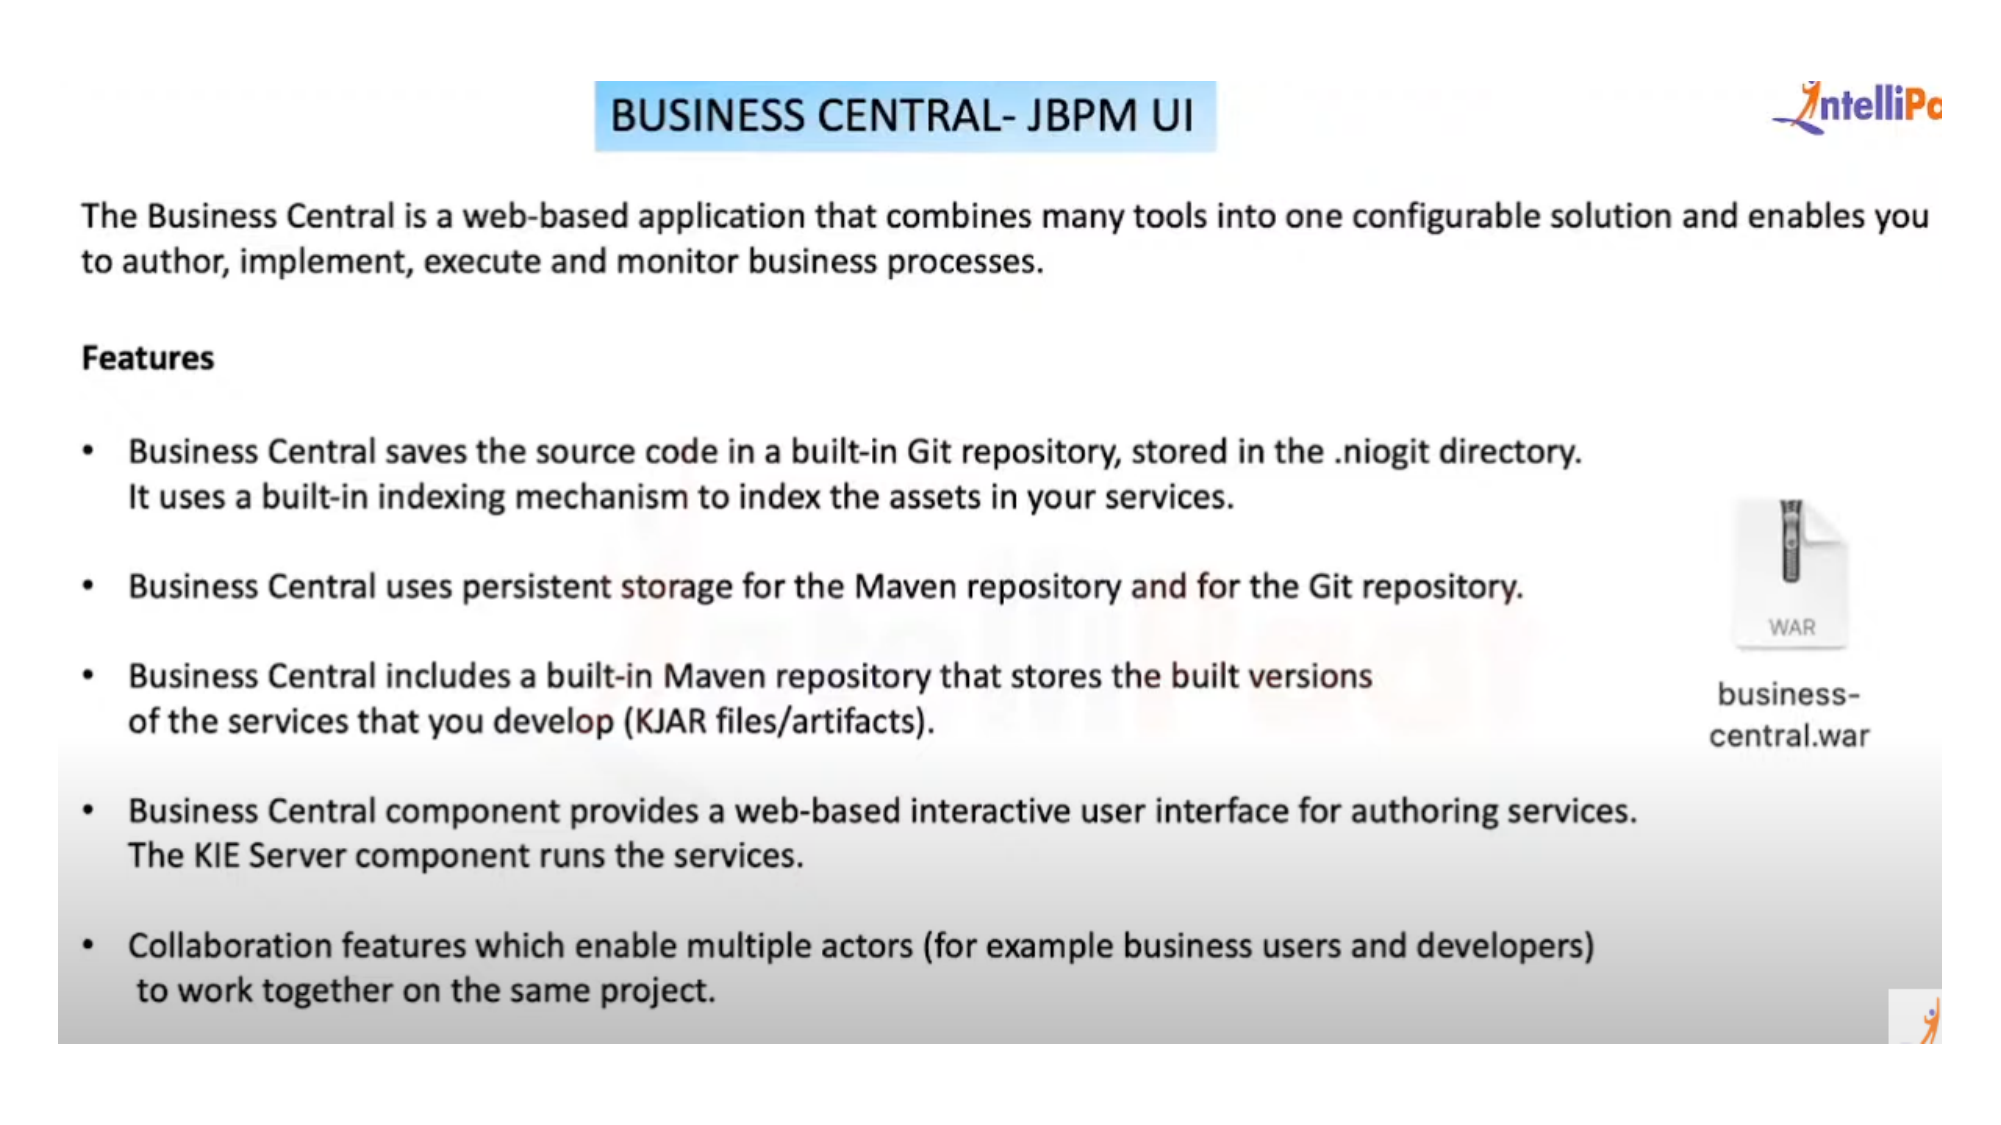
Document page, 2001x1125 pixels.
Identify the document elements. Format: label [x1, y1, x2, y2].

picture [58, 81, 1942, 1044]
